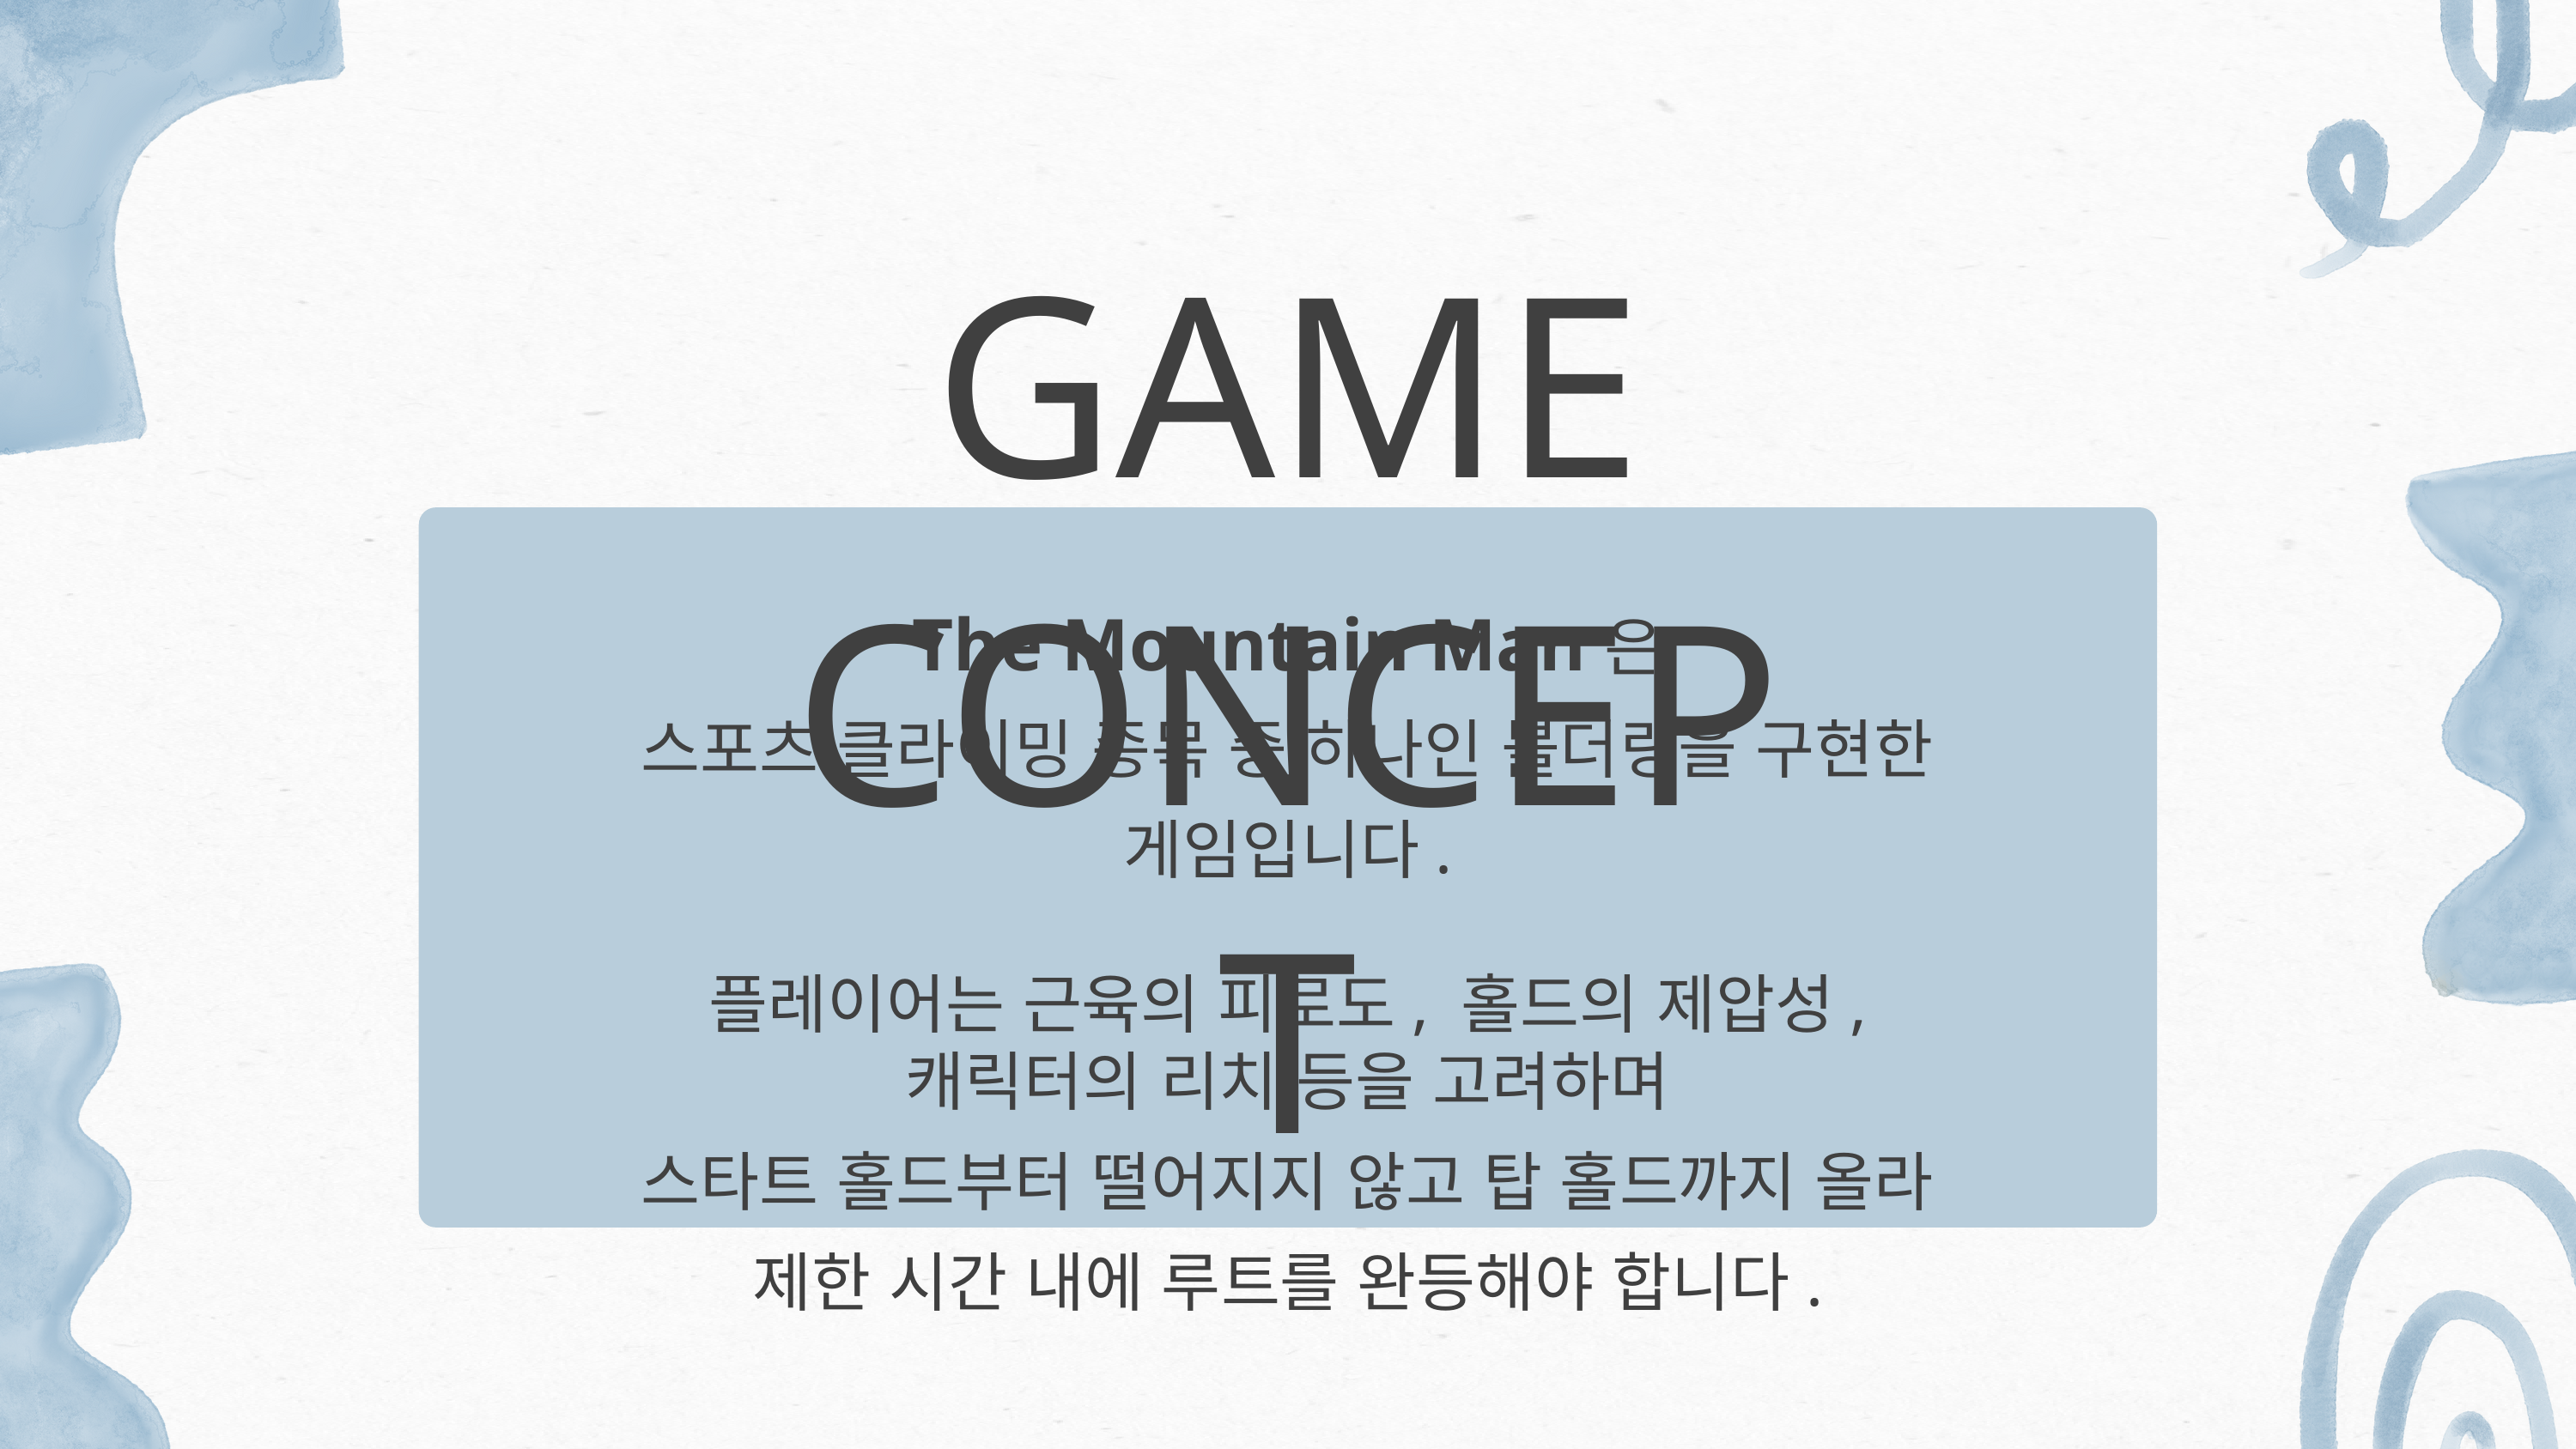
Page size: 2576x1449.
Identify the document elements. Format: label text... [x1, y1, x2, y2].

text_box [2404, 441, 2576, 1008]
text_box [0, 0, 346, 465]
text_box GAME CONCEPT [725, 199, 1851, 504]
text_box The Mountain Man은 스포츠 클라이밍 종목 중 하나인 볼더링을 구현한 게임입니다. 플레이어는 근육의 피로도, 홀드의 제압성, 캐릭터의 리치 등을 고려하며 스타트 홀드부터 떨어지지 않고 탑 홀드까지 올라 제한 시간 내에 루트를 완등해야 합니다. [603, 1237, 1973, 1319]
text_box [2299, 1149, 2576, 1449]
text_box [0, 0, 2576, 1449]
text_box [2299, 0, 2576, 279]
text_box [418, 506, 2158, 1228]
text_box [0, 962, 172, 1449]
